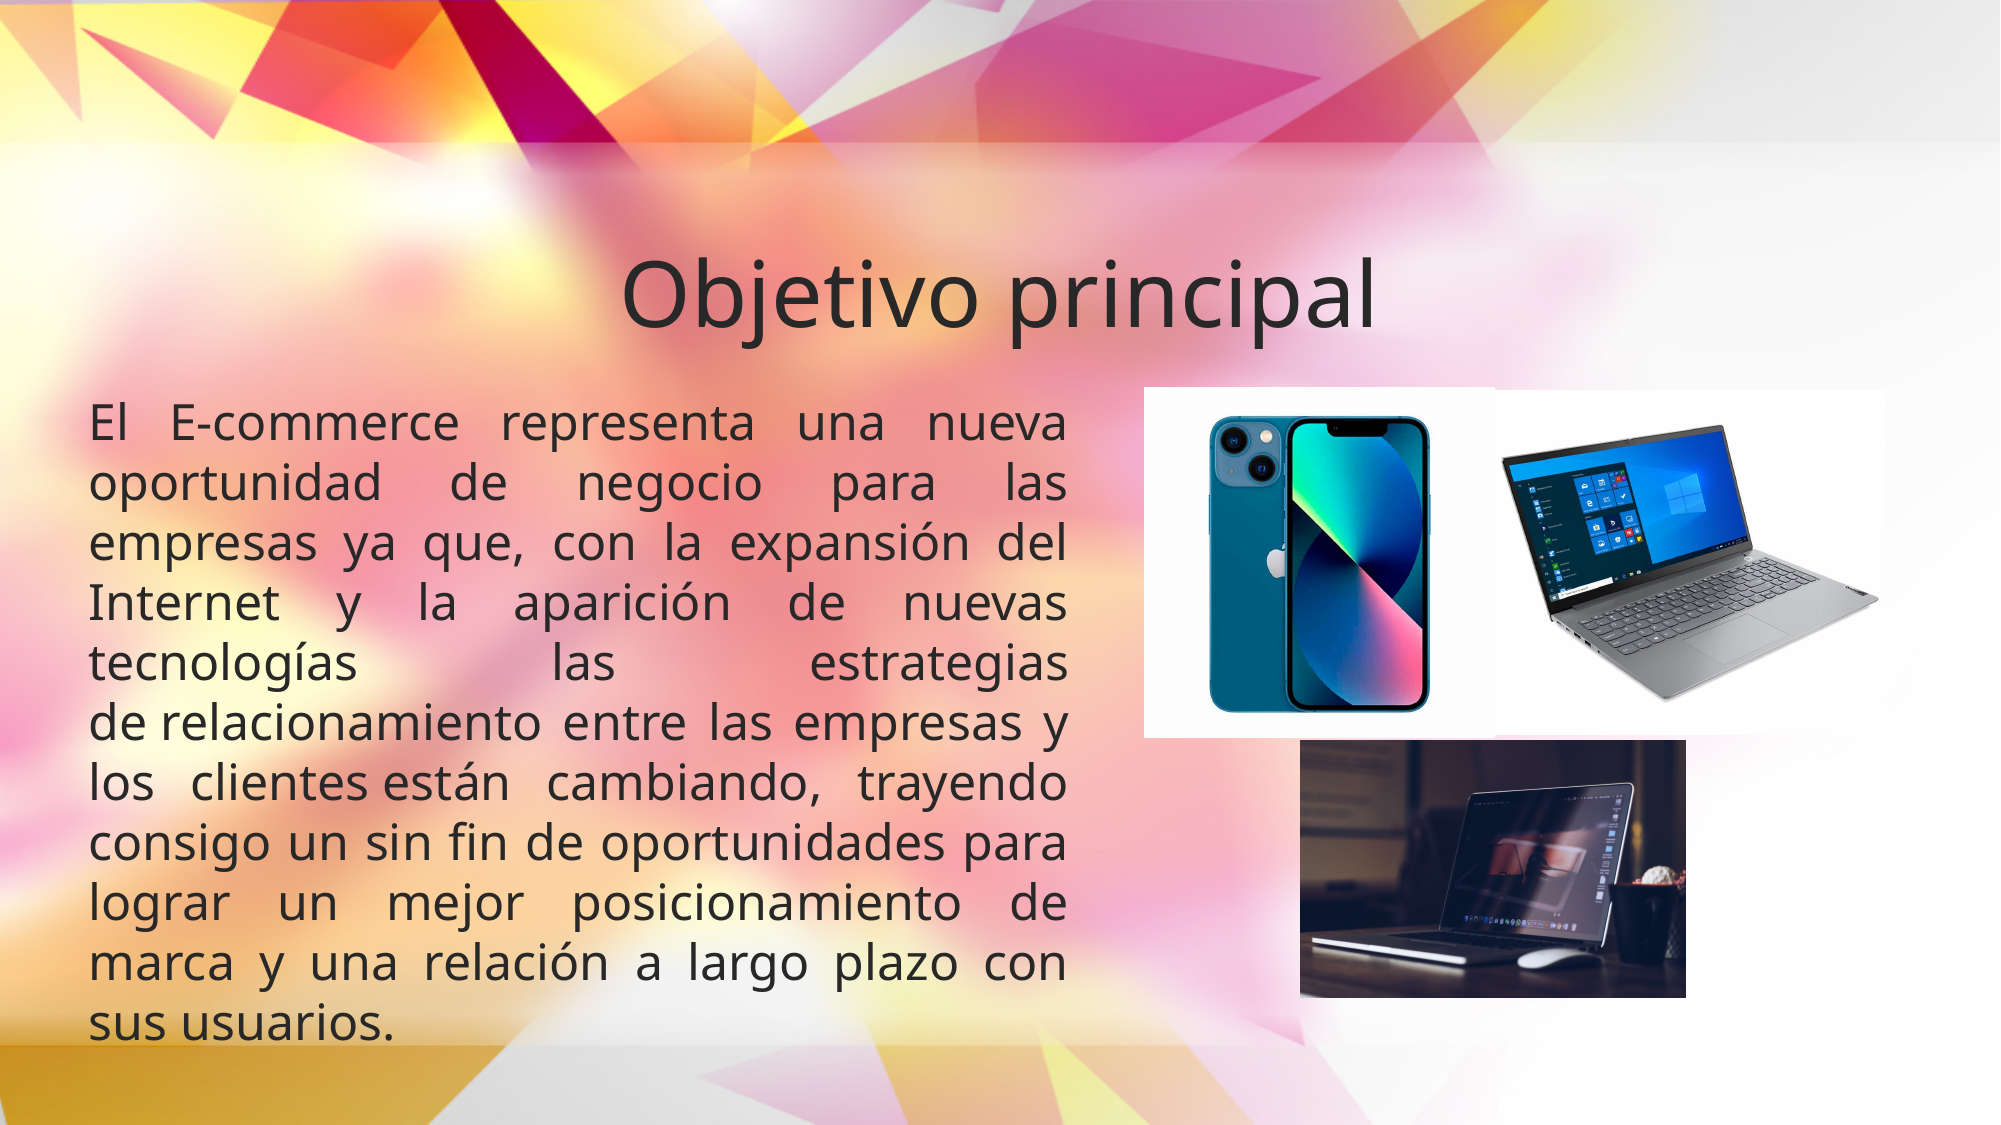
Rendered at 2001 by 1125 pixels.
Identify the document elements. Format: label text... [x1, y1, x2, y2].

picture [0, 0, 2001, 1125]
list El E-commerce representa una nueva oportunidad de negocio para las empresas ya que, con la expansión del Internet y la aparición de nuevas tecnologías las estrategias de relacionamiento entre las empresas y los clientes están cambiando, trayendo consigo un sin fin de oportunidades para lograr un mejor posicionamiento de marca y una relación a largo plazo con sus usuarios. [73, 382, 1085, 758]
title Objetivo principal [200, 232, 1800, 350]
